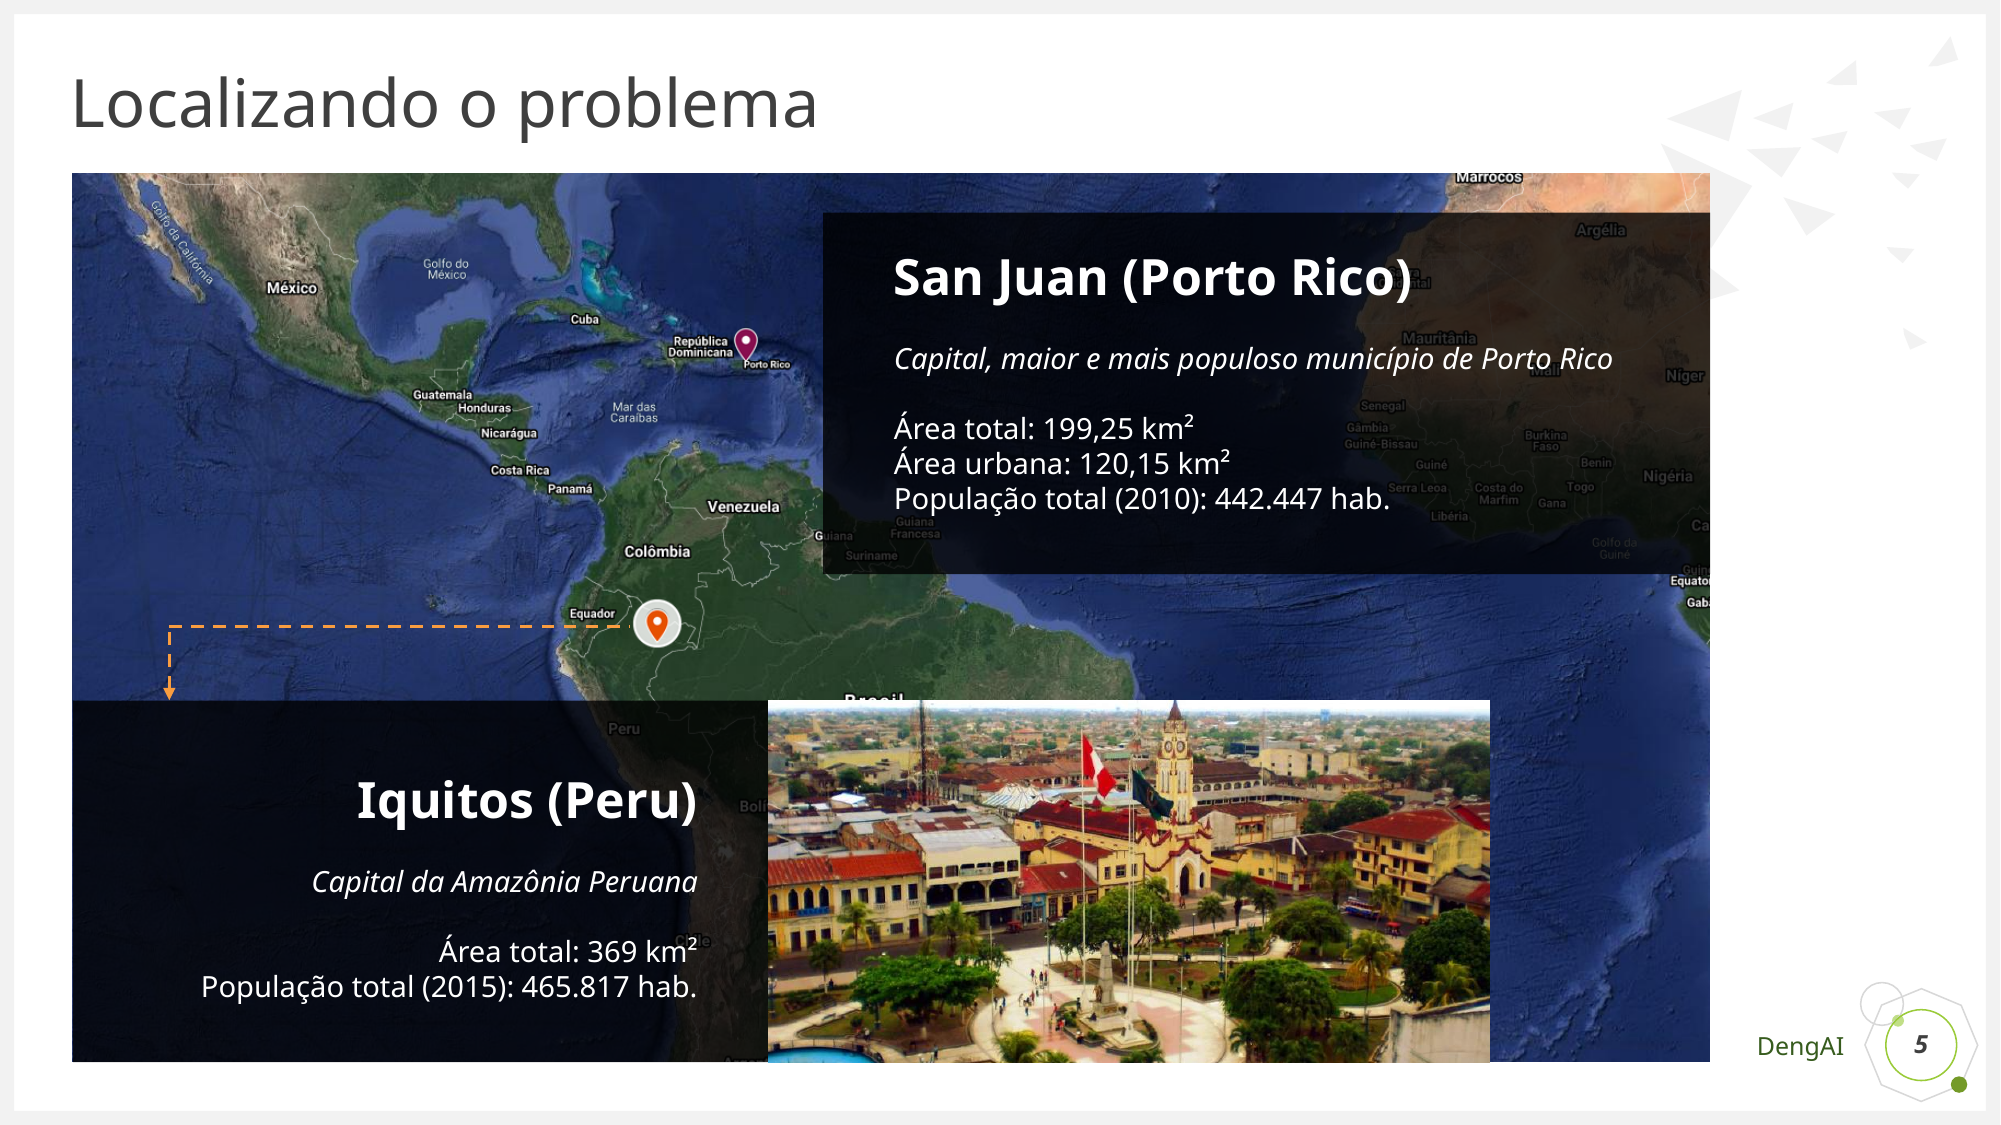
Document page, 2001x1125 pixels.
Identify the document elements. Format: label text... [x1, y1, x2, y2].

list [72, 173, 1710, 1063]
picture [767, 700, 1491, 1063]
title Localizando o problema [70, 70, 1932, 142]
text_box DengAI [1713, 1029, 1845, 1061]
slide_number ‹#› [1885, 1008, 1958, 1082]
